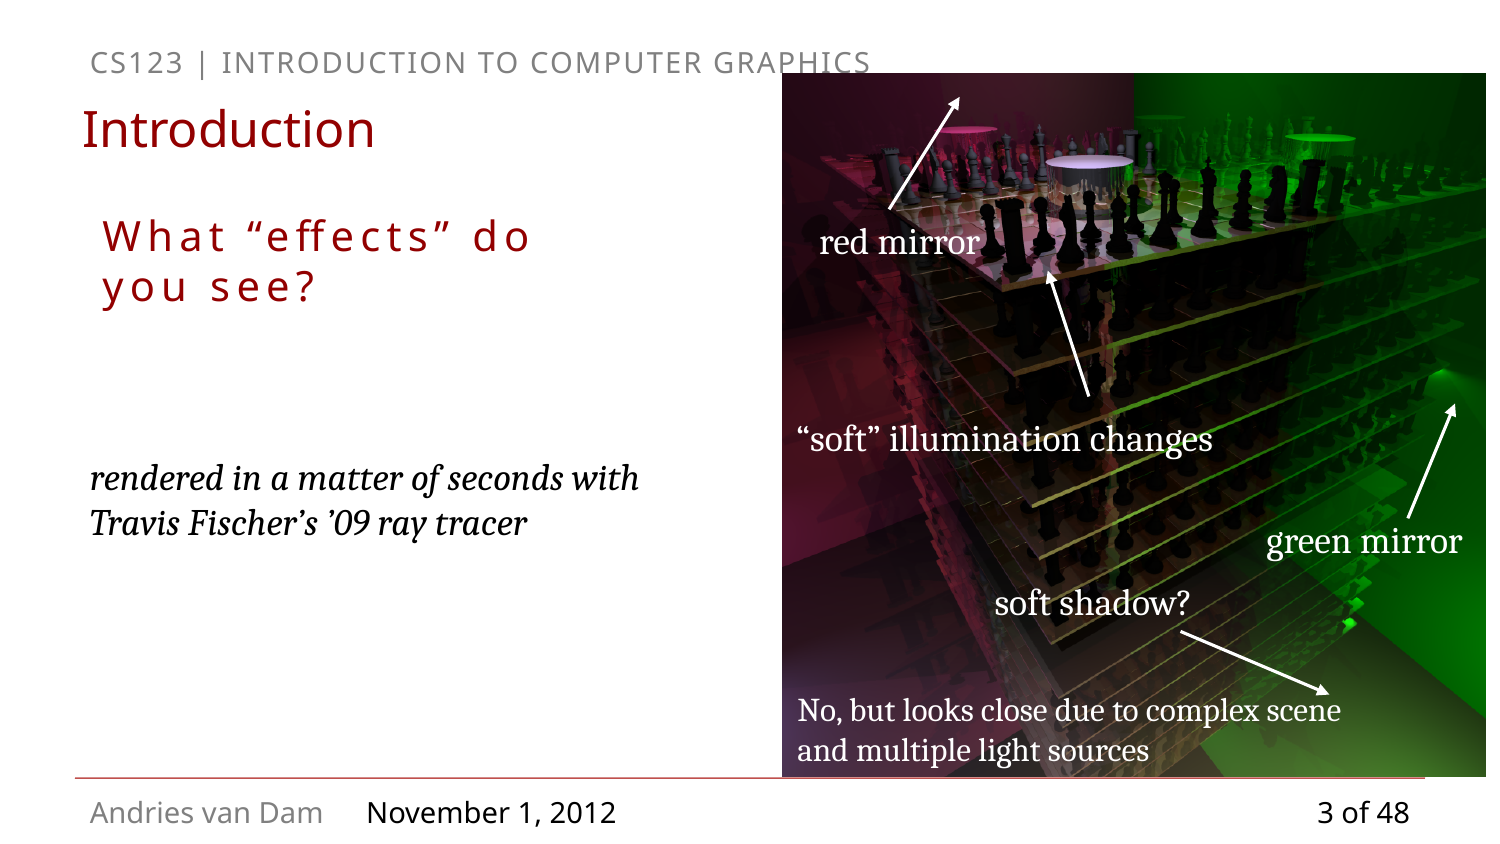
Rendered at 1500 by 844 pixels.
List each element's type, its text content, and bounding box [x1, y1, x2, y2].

text_box What “effects” do you see? [87, 153, 600, 318]
title Introduction [67, 90, 776, 165]
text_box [1244, 403, 1485, 570]
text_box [797, 96, 1002, 270]
footer November 1, 2012 [351, 787, 1214, 827]
slide_number 3 of 48 [1224, 790, 1425, 827]
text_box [772, 270, 1238, 468]
text_box rendered in a matter of seconds with Travis Fischer’s ’09 ray tracer [75, 445, 672, 551]
picture [782, 73, 1486, 778]
